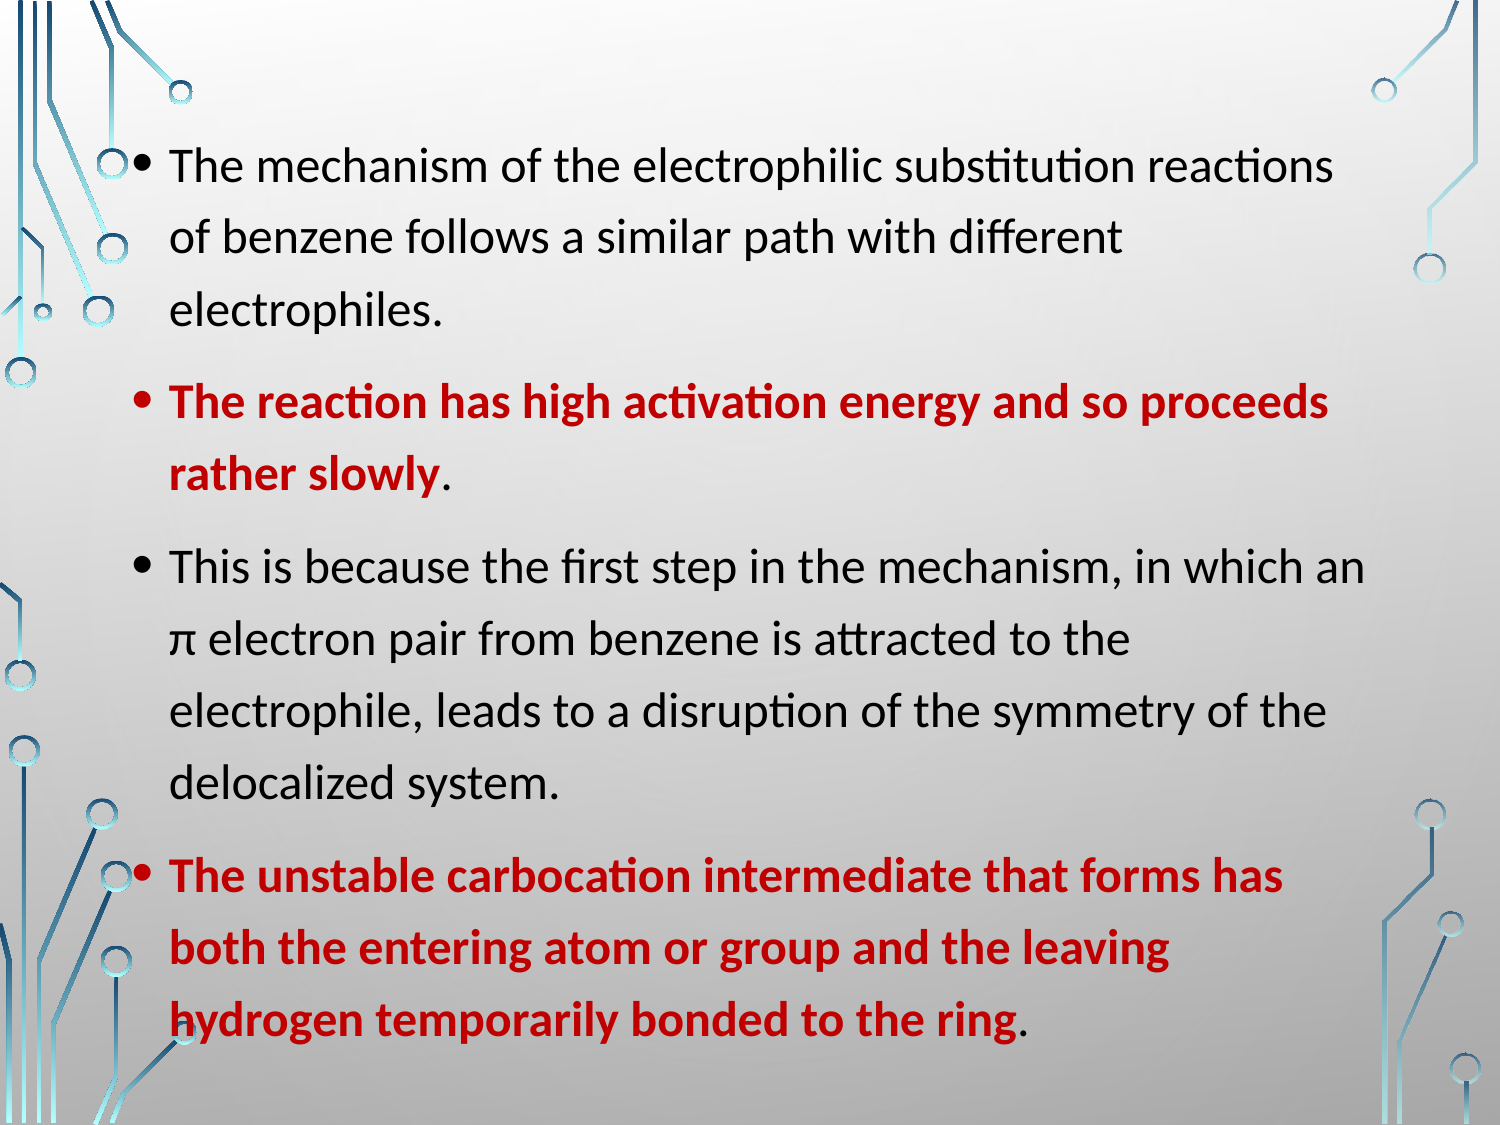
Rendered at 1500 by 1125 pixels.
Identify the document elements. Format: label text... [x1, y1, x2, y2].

list The mechanism of the electrophilic substitution reactions of benzene follows a similar path with different electrophiles. The reaction has high activation energy and so proceeds rather slowly. This is because the first step in the mechanism, in which an π electron pair from benzene is attracted to the electrophile, leads to a disruption of the symmetry of the delocalized system. The unstable carbocation intermediate that forms has both the entering atom or group and the leaving hydrogen temporarily bonded to the ring. [116, 112, 1389, 1088]
